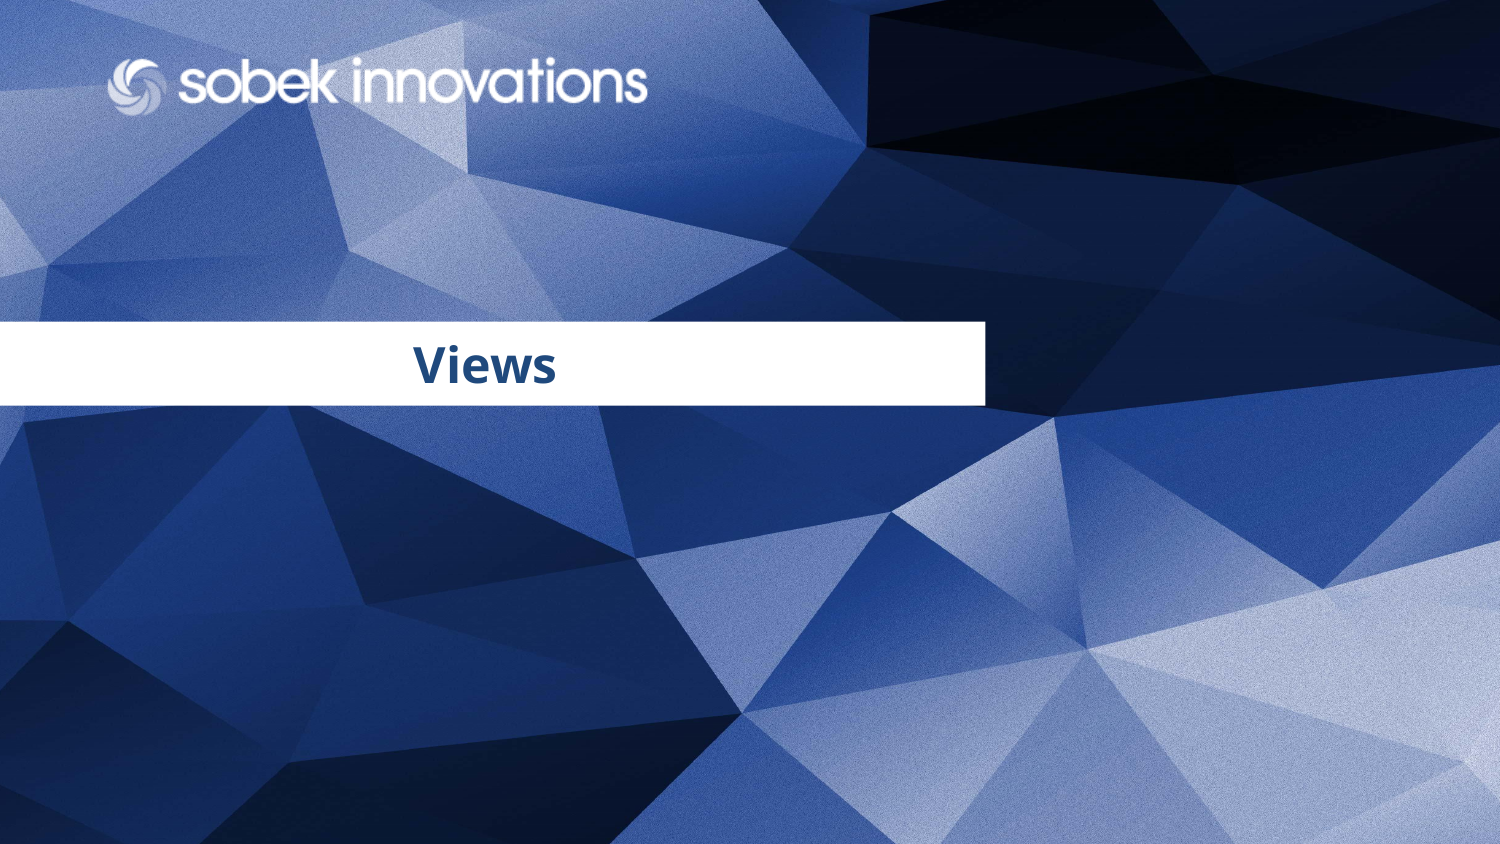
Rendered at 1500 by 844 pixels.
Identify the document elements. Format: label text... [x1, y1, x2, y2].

title Views [0, 323, 986, 404]
picture [0, 0, 1500, 844]
